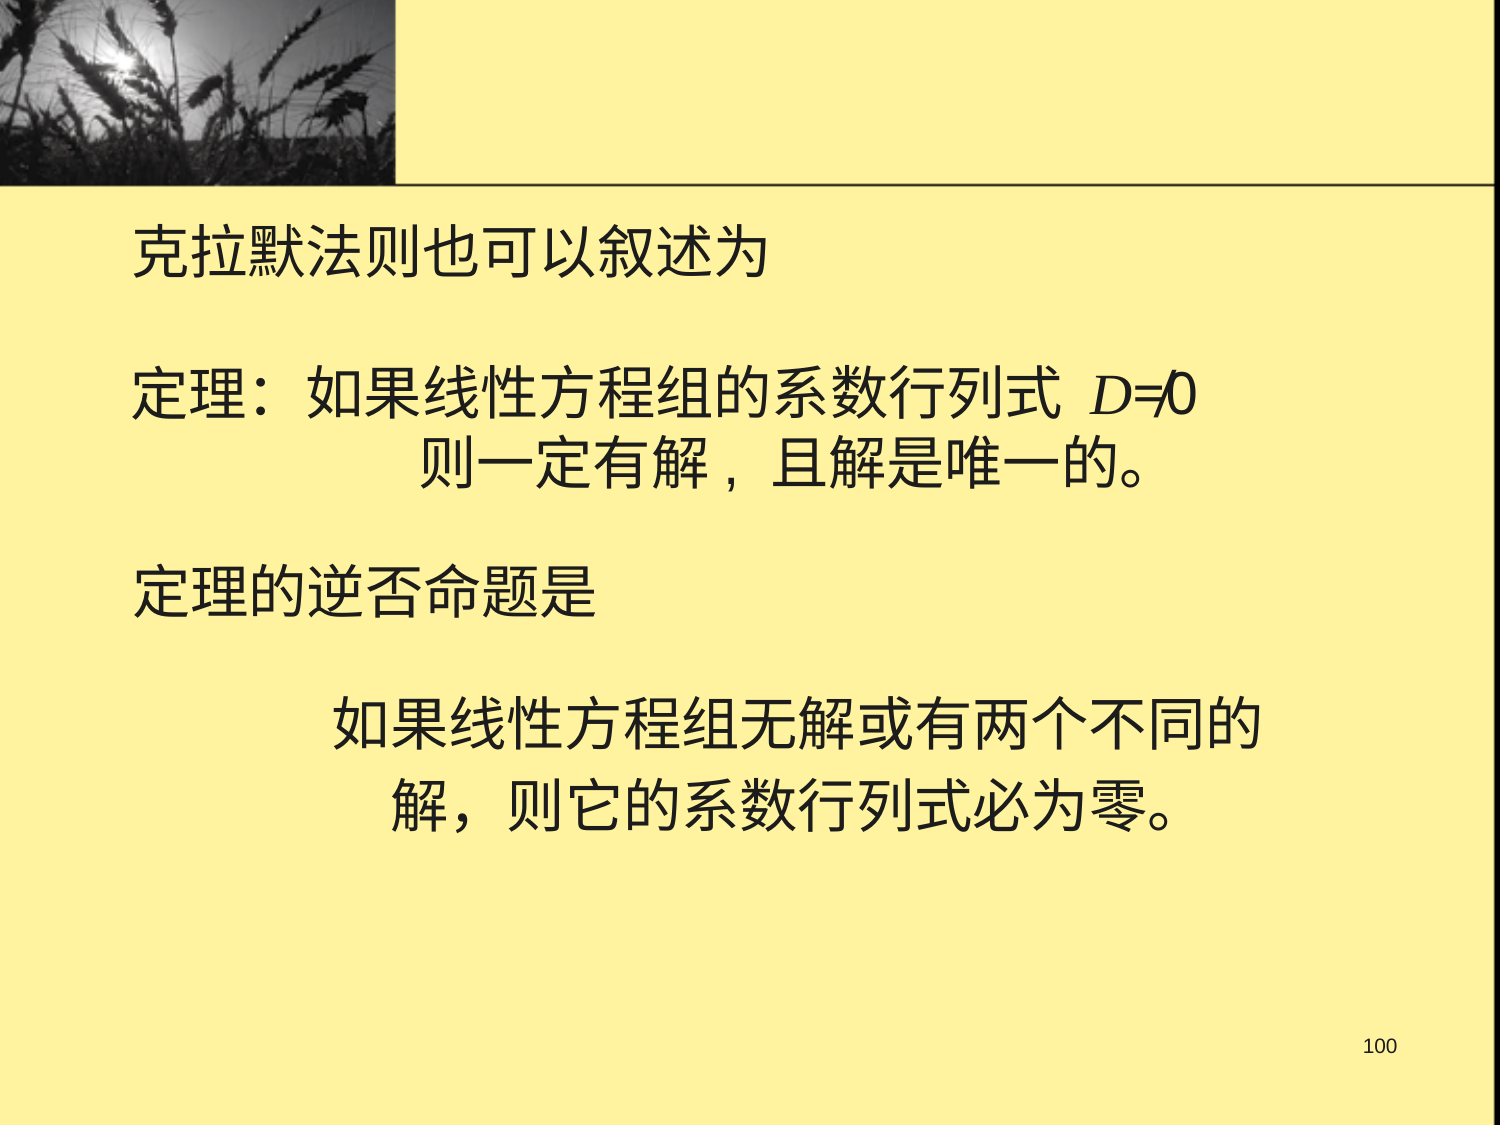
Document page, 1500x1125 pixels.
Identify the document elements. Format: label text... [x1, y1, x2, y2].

text_box 克拉默法则也可以叙述为 [116, 208, 787, 293]
slide_number 100 [1200, 1025, 1413, 1100]
picture [0, 0, 1500, 1125]
text_box 如果线性方程组无解或有两个不同的 解，则它的系数行列式必为零。 [317, 679, 1279, 847]
text_box 定理的逆否命题是 [117, 547, 613, 633]
text_box 定理： [115, 350, 242, 435]
text_box 如果线性方程组的系数行列式 D≠0 则一定有解, 且解是唯一的。 [242, 348, 1354, 504]
